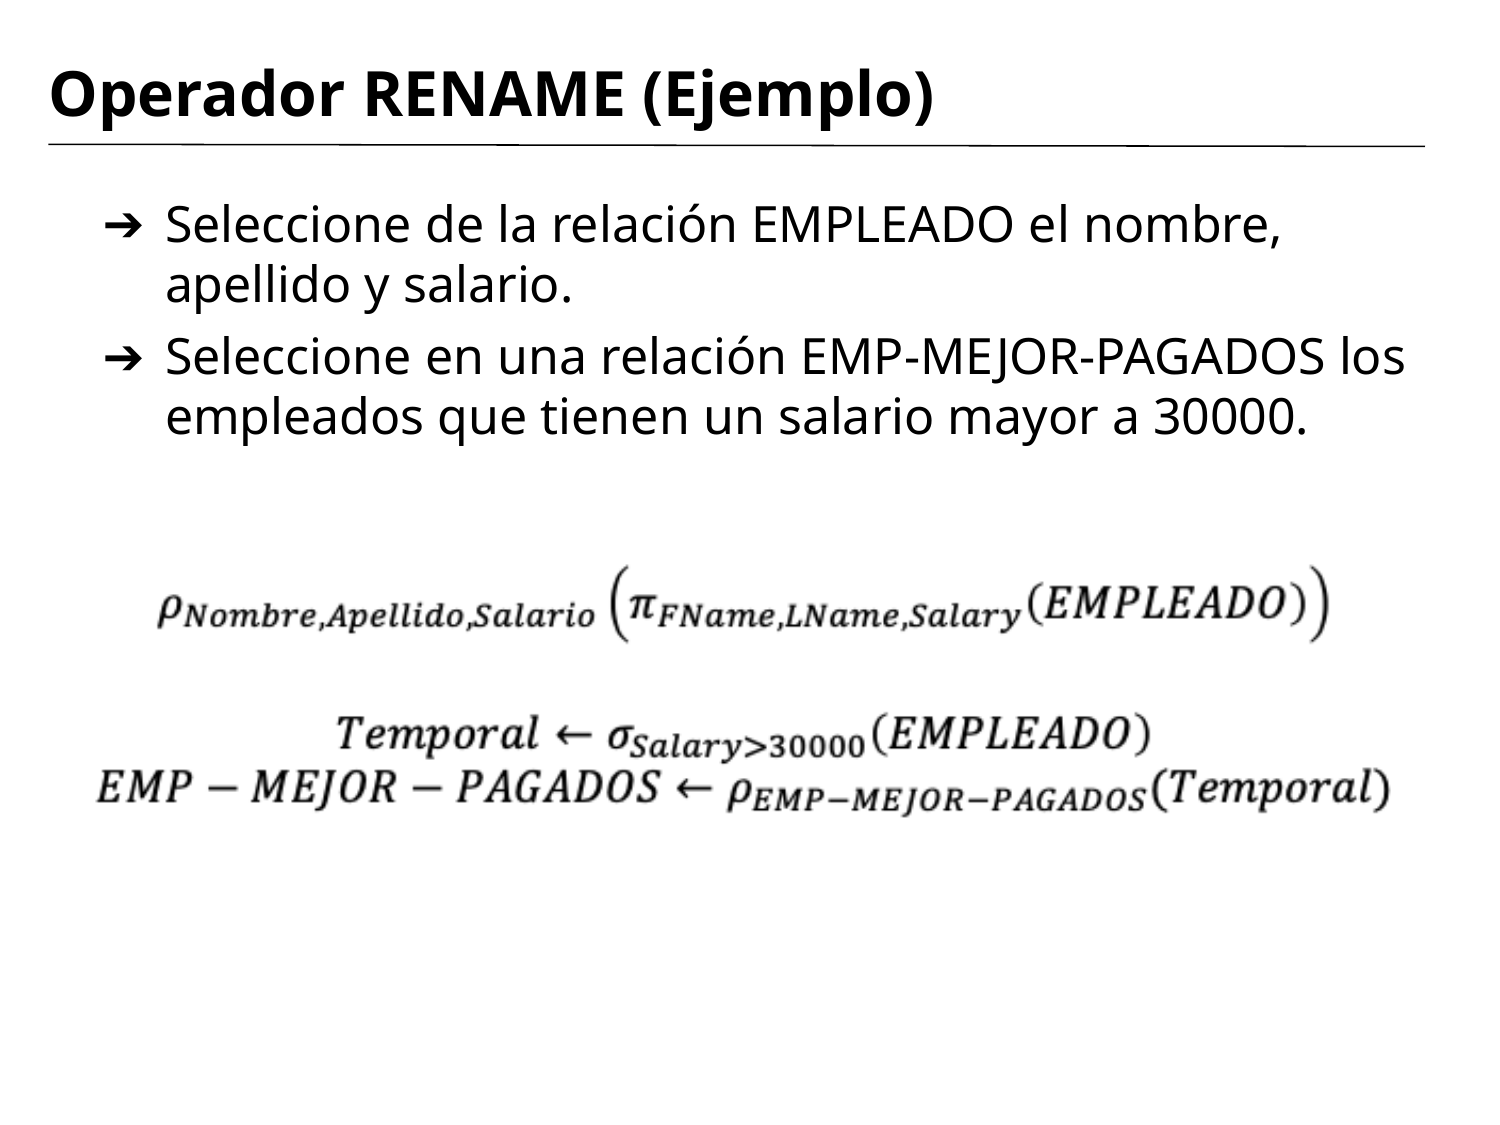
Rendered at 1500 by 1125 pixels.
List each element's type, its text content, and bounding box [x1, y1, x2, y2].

list Seleccione de la relación EMPLEADO el nombre, apellido y salario. Seleccione en una relación EMP-MEJOR-PAGADOS los empleados que tienen un salario mayor a 30000. [75, 177, 1425, 499]
picture [43, 531, 1426, 854]
title Operador RENAME (Ejemplo) [33, 32, 1384, 145]
